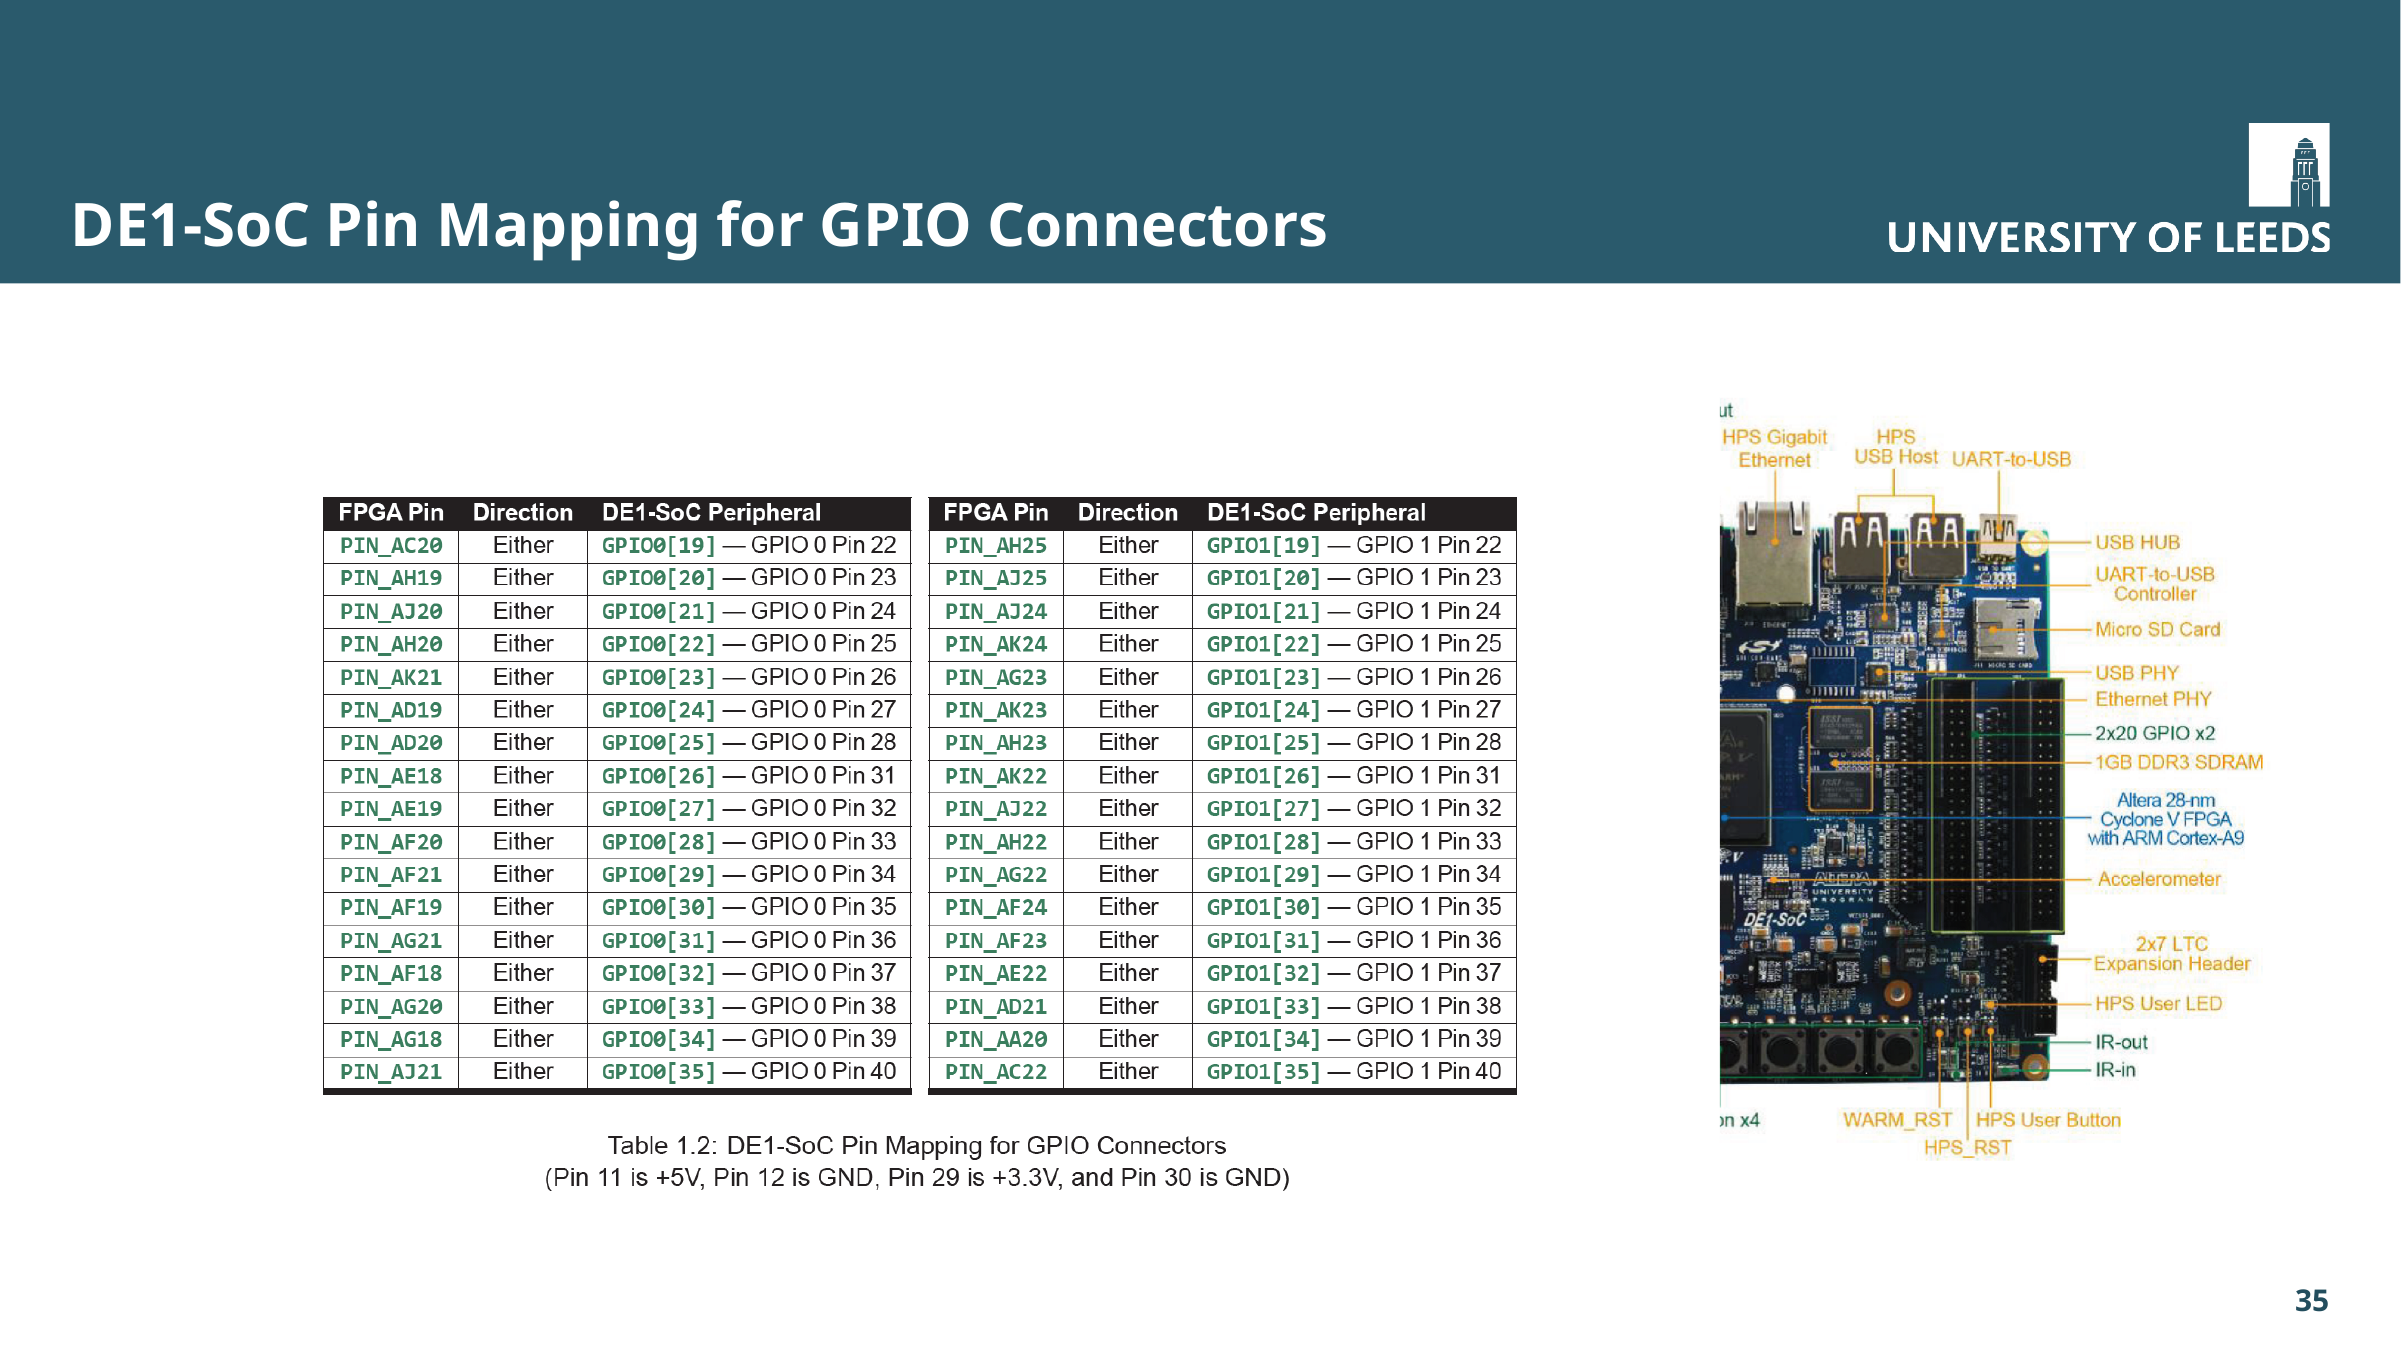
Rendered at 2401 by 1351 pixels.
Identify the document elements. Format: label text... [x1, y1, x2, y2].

title DE1-SoC Pin Mapping for GPIO Connectors [70, 81, 1806, 259]
picture [1719, 331, 2294, 1199]
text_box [283, 474, 1557, 1199]
